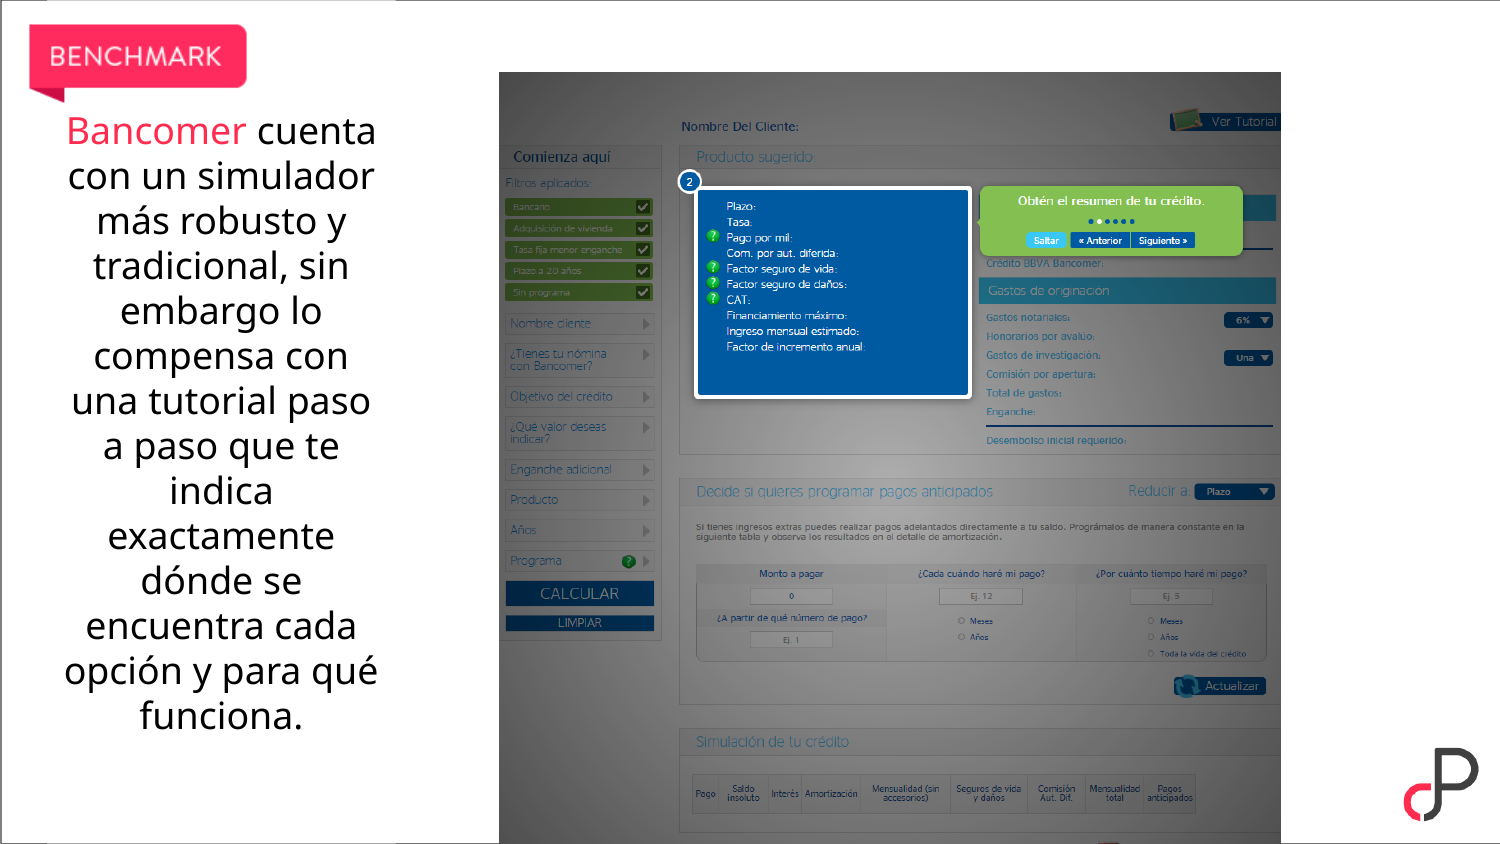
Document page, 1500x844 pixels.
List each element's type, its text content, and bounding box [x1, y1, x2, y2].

picture [398, 0, 1500, 844]
picture [0, 0, 256, 844]
text_box Bancomer cuenta con un simulador más robusto y tradicional, sin embargo lo compensa con una tutorial paso a paso que te indica exactamente dónde se encuentra cada opción y para qué funciona. [45, 0, 398, 844]
